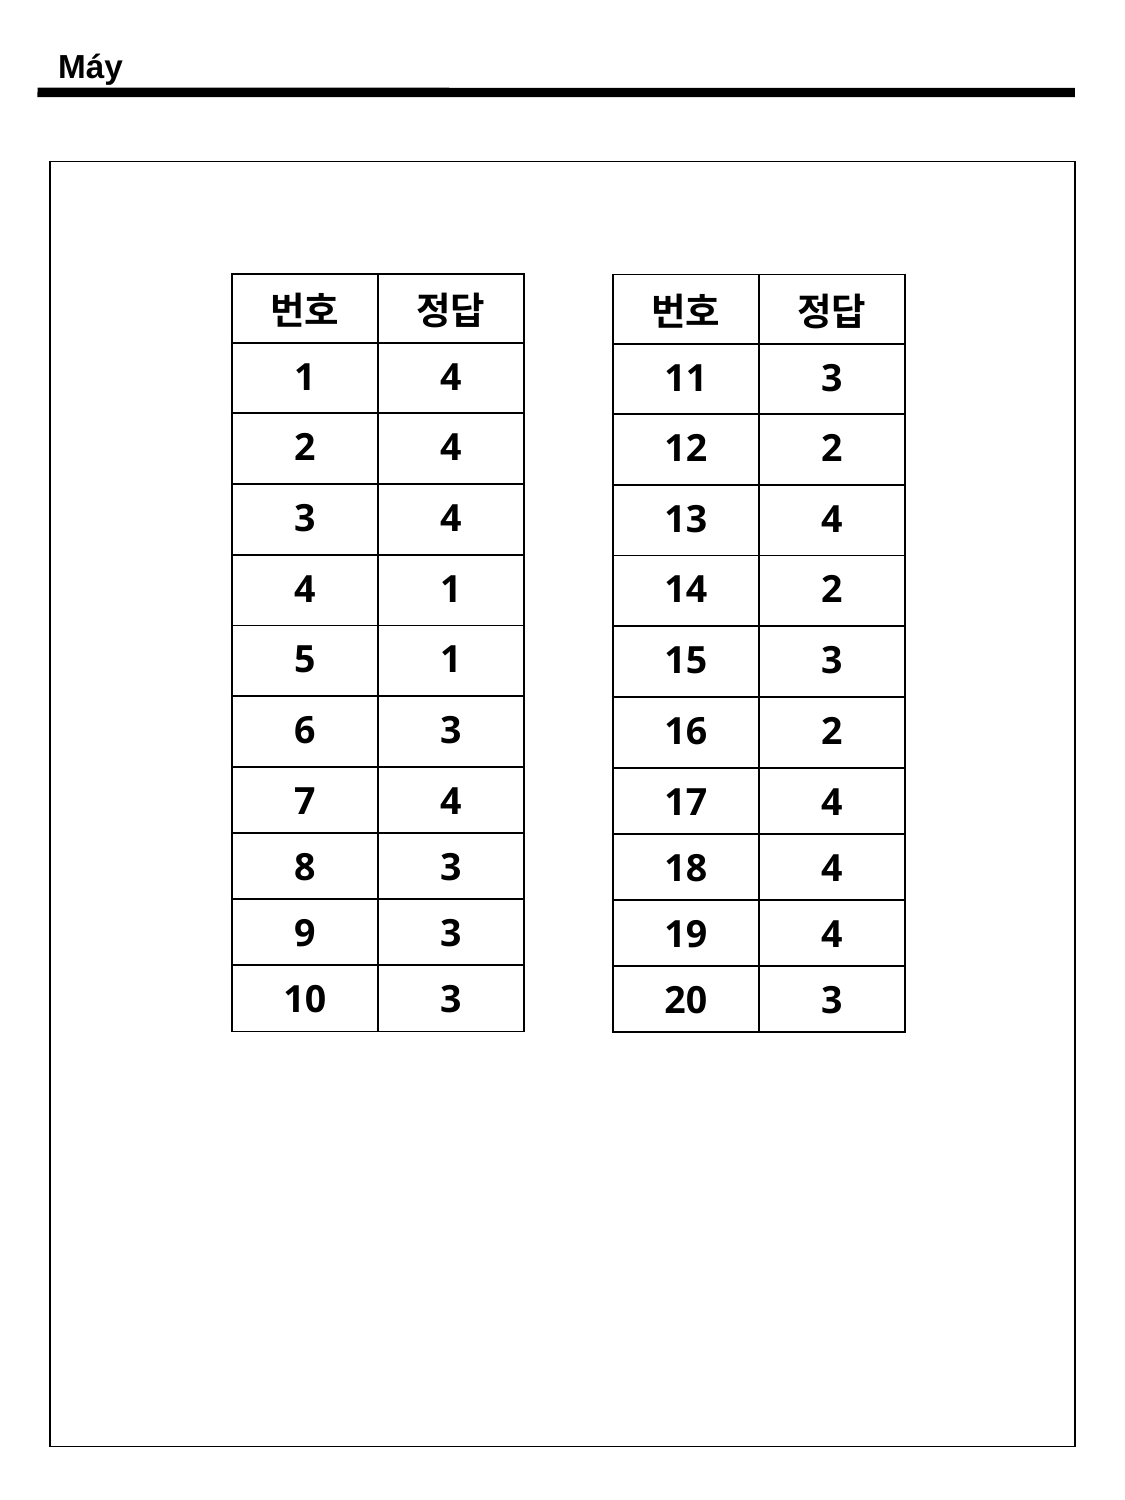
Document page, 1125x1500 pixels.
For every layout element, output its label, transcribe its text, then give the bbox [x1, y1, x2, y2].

table_cell 3 [760, 967, 904, 1031]
table_cell 3 [379, 966, 523, 1031]
text_box [50, 161, 1075, 1447]
table_header 정답 [760, 275, 904, 343]
table_cell 9 [233, 900, 377, 964]
table_cell 8 [233, 834, 377, 898]
table_cell 17 [614, 769, 758, 833]
table_cell 18 [614, 835, 758, 899]
table_cell 12 [614, 415, 758, 484]
table_cell 4 [379, 768, 523, 832]
table_cell 3 [379, 697, 523, 766]
table_cell 2 [233, 414, 377, 483]
table_cell 3 [379, 900, 523, 964]
table_cell 4 [379, 414, 523, 483]
table_cell 11 [614, 345, 758, 413]
table_cell 6 [233, 697, 377, 766]
table_cell 10 [233, 966, 377, 1031]
table_cell 3 [233, 485, 377, 554]
table_cell 4 [760, 769, 904, 833]
table_cell 3 [760, 627, 904, 696]
table_cell 4 [760, 835, 904, 899]
table_cell 14 [614, 556, 758, 625]
table_cell 2 [760, 415, 904, 484]
table_cell 1 [379, 556, 523, 625]
text_box Máy [43, 37, 138, 93]
table_cell 4 [379, 344, 523, 412]
table_cell 2 [760, 556, 904, 625]
table_cell 3 [760, 345, 904, 413]
table_header 번호 [233, 275, 377, 342]
table_cell 2 [760, 698, 904, 767]
table_header 번호 [614, 275, 758, 343]
table_cell 4 [760, 486, 904, 555]
table_cell 1 [379, 626, 523, 695]
table_cell 19 [614, 901, 758, 965]
table_cell 1 [233, 344, 377, 412]
table_cell 3 [379, 834, 523, 898]
table_cell 5 [233, 626, 377, 695]
table_cell 7 [233, 768, 377, 832]
table_cell 16 [614, 698, 758, 767]
table_cell 13 [614, 486, 758, 555]
table_cell 4 [379, 485, 523, 554]
table_cell 20 [614, 967, 758, 1031]
table_cell 4 [233, 556, 377, 625]
table_cell 4 [760, 901, 904, 965]
table_cell 15 [614, 627, 758, 696]
table_header 정답 [379, 275, 523, 342]
